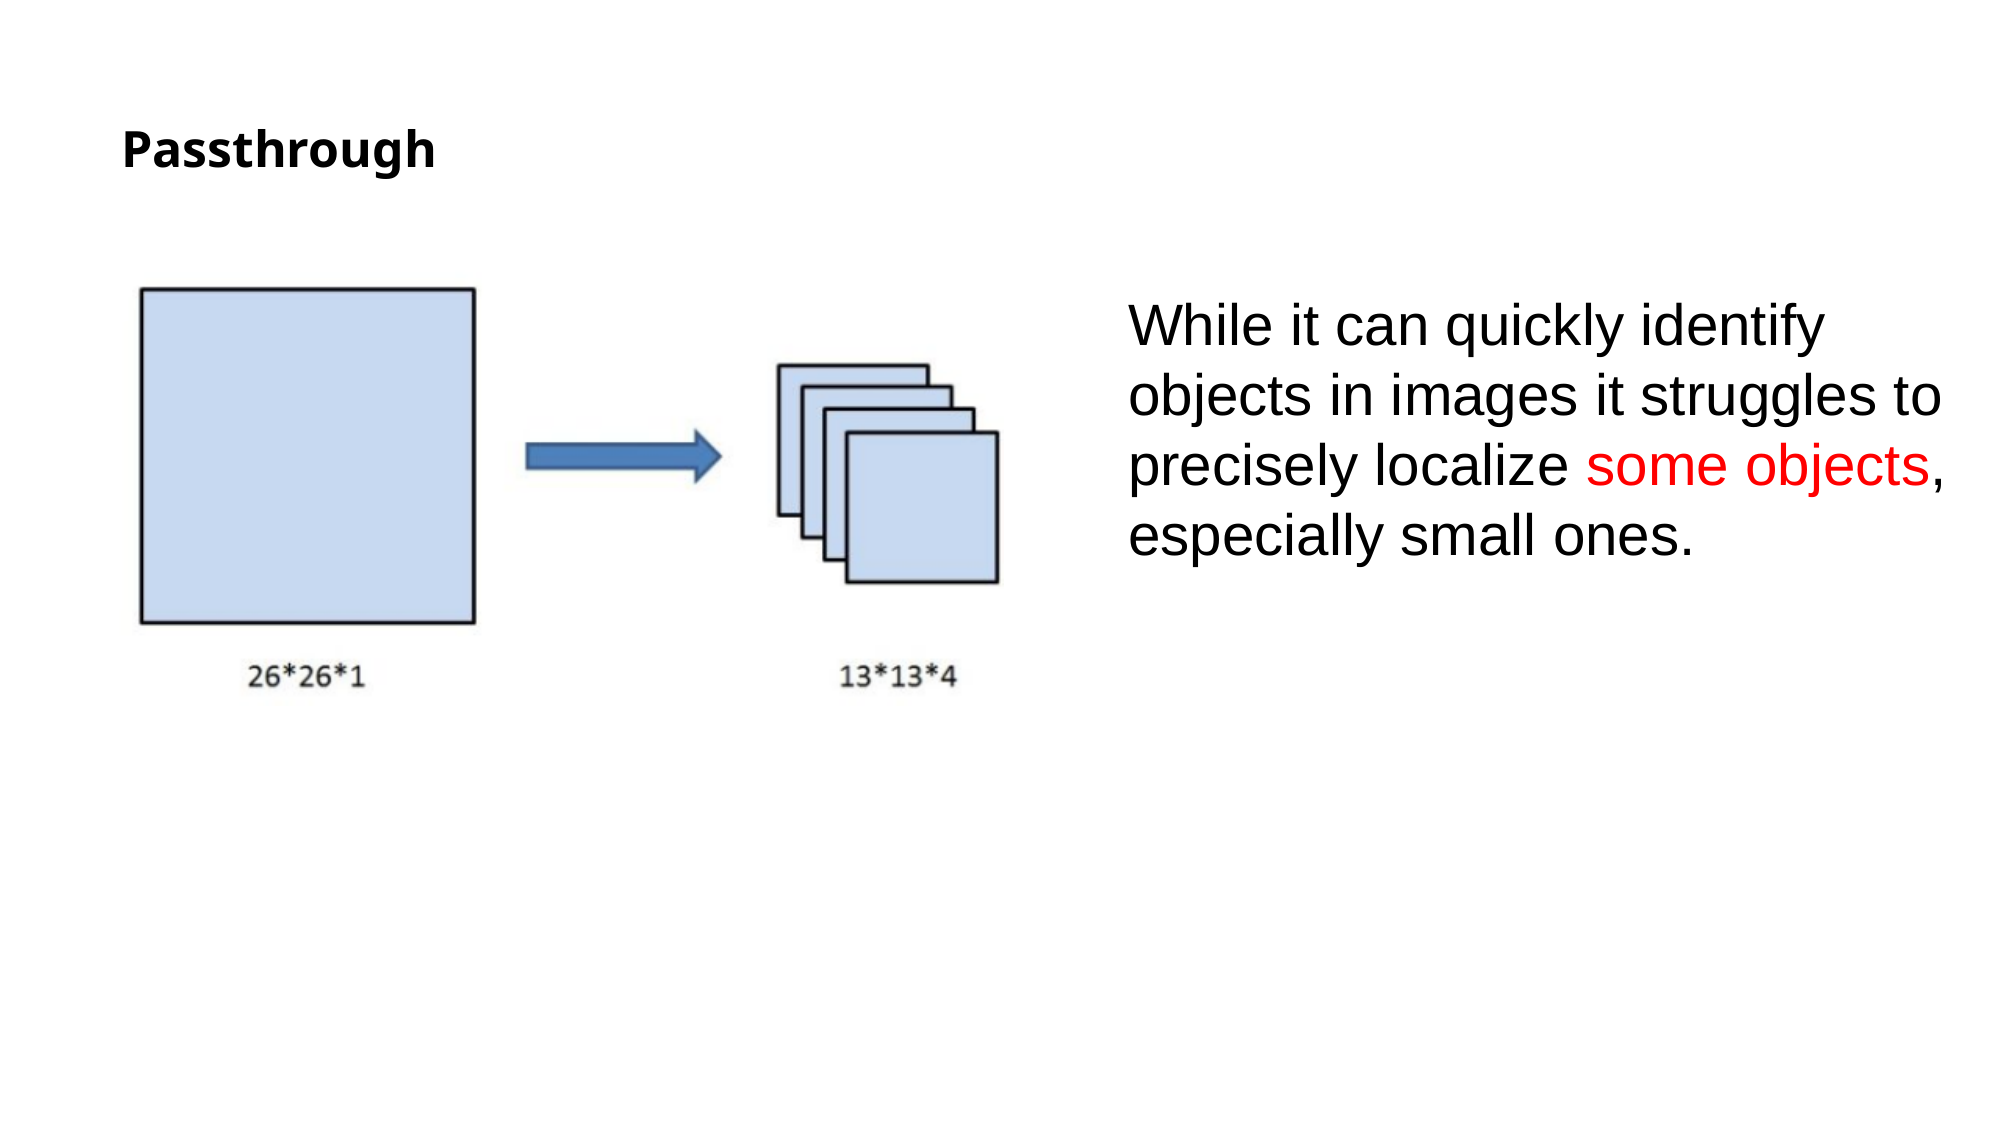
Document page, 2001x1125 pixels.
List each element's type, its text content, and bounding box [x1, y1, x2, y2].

title Passthrough [106, 42, 1832, 260]
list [106, 259, 1004, 706]
text_box While it can quickly identify objects in images it struggles to precisely localize some objects, especially small ones. [1113, 279, 1975, 575]
